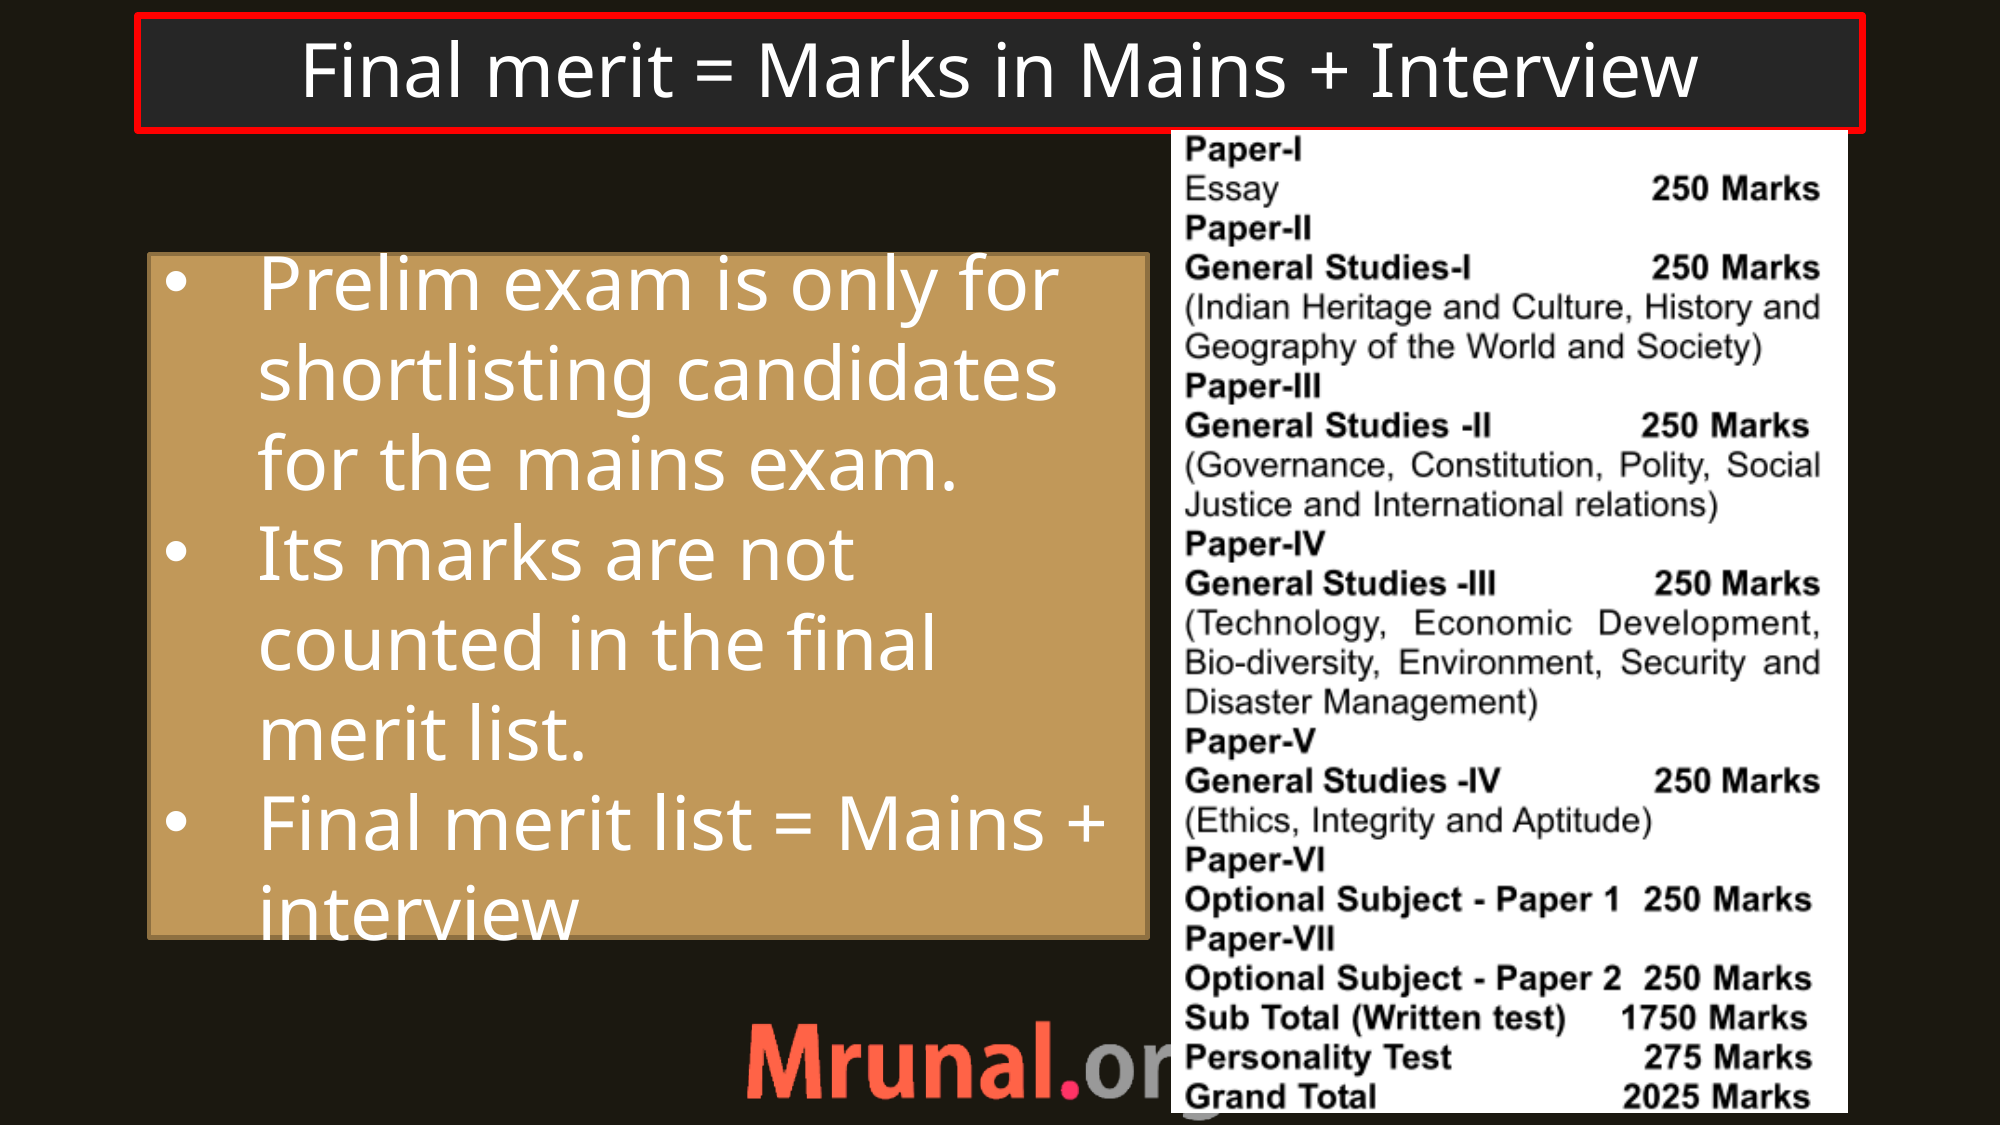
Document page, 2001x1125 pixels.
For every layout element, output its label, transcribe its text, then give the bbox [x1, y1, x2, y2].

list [1171, 130, 1848, 1113]
picture [741, 1005, 1230, 1125]
title Final merit = Marks in Mains + Interview [134, 12, 1866, 134]
text_box Prelim exam is only for shortlisting candidates for the mains exam. Its marks are not counted in the final merit list. Final merit list = Mains + interview [147, 252, 1150, 940]
